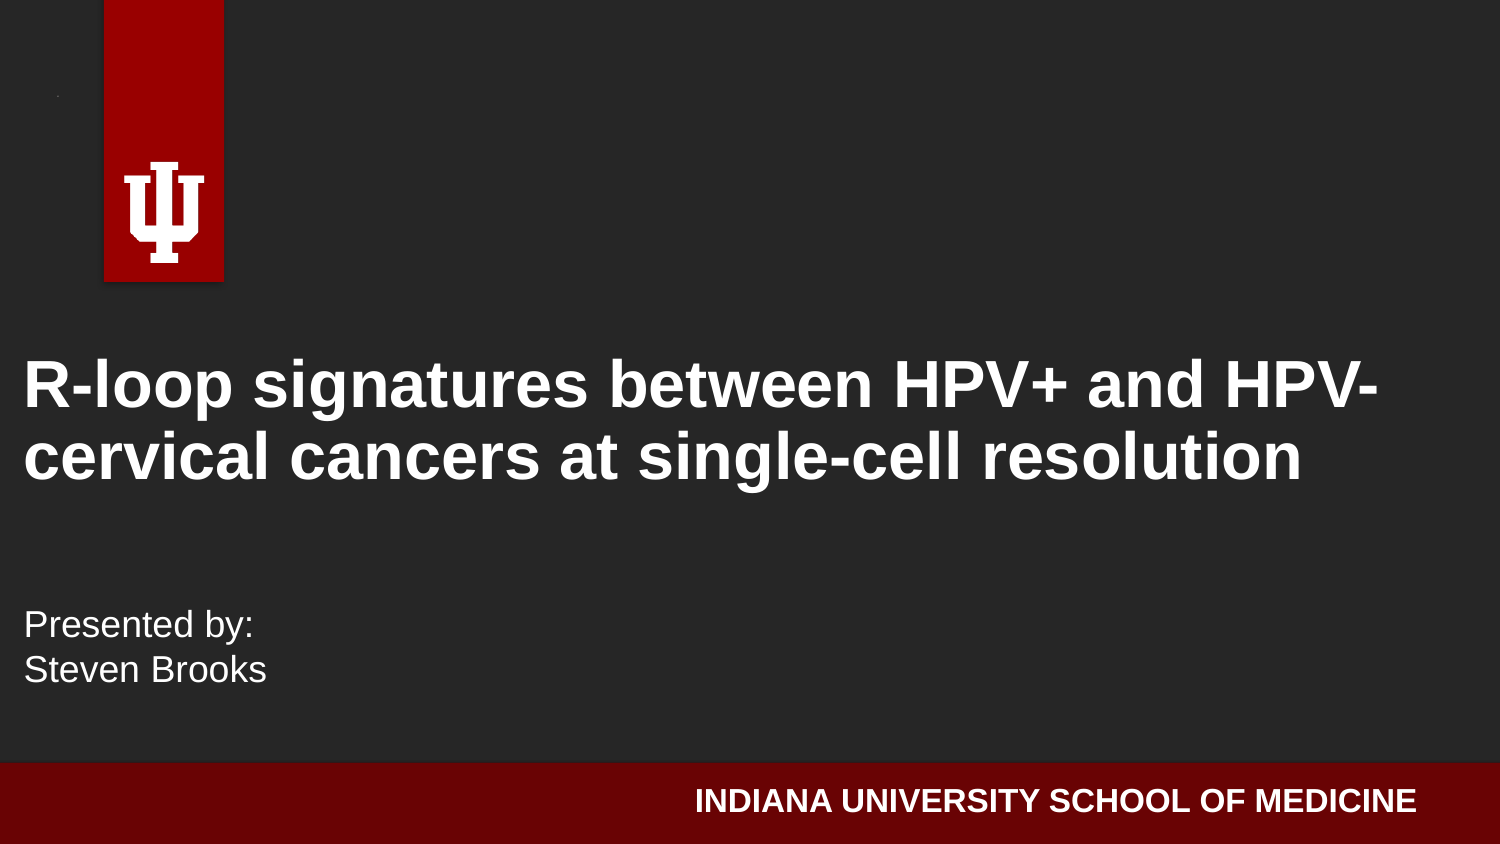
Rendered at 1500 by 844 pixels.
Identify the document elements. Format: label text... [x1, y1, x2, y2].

list Presented by: Steven Brooks [8, 623, 1469, 667]
picture [57, 95, 270, 328]
title R-loop signatures between HPV+ and HPV- cervical cancers at single-cell resolution [8, 330, 1492, 514]
